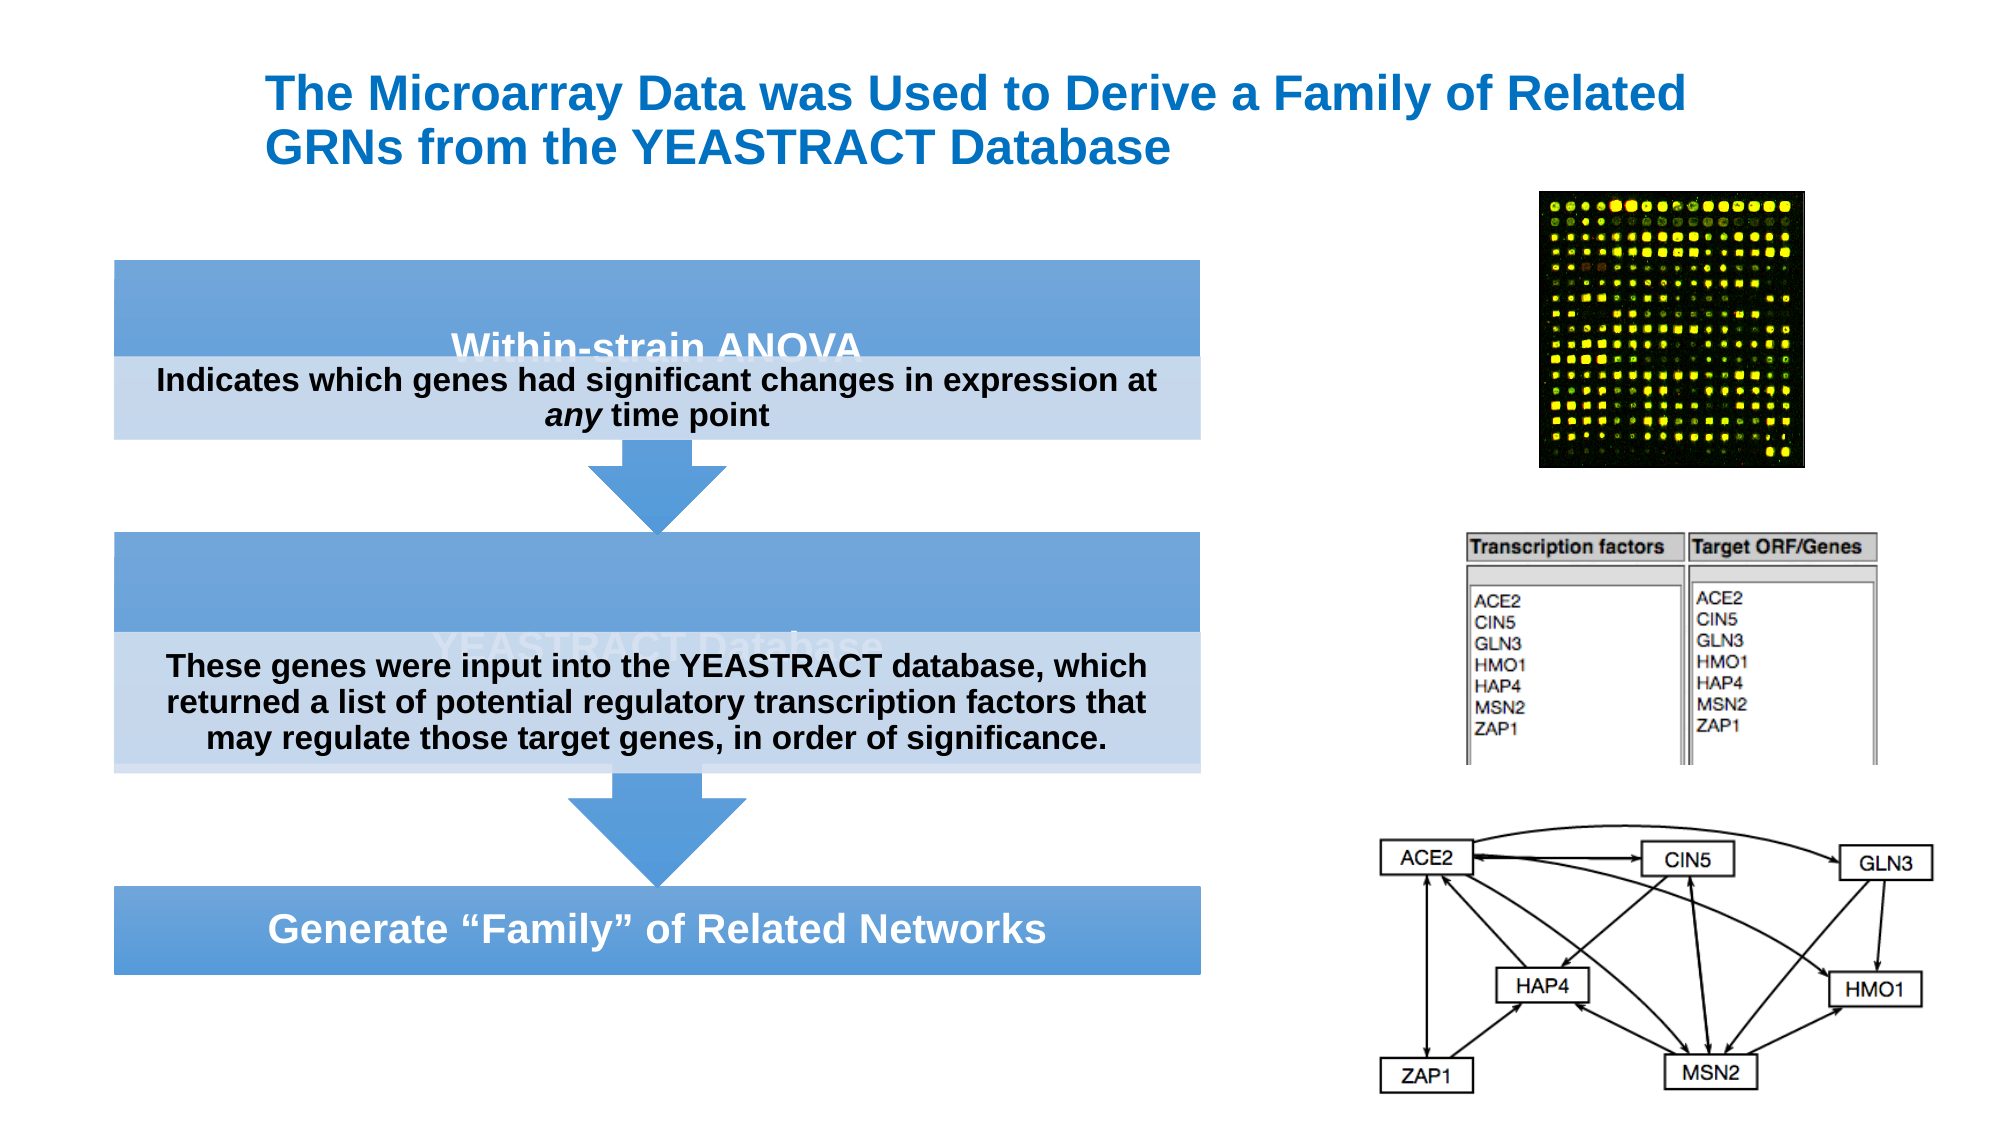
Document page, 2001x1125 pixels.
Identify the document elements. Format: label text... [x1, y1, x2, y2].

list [114, 259, 1201, 975]
picture [1540, 192, 1804, 467]
picture [1337, 798, 1978, 1125]
picture [1465, 531, 1878, 765]
title The Microarray Data was Used to Derive a Family of Related GRNs from the YEASTRACT Database [249, 5, 1750, 237]
